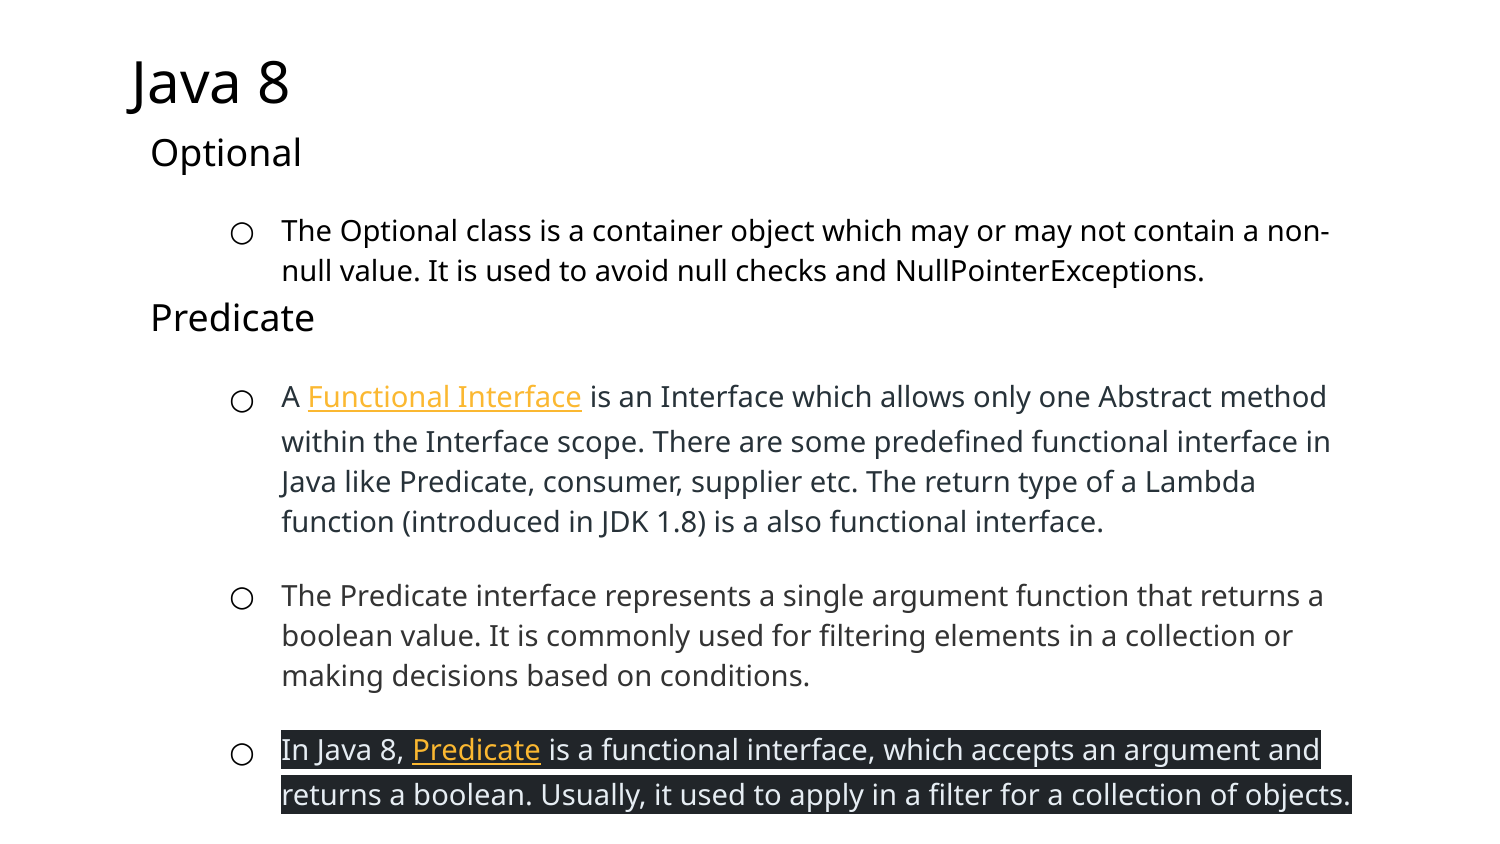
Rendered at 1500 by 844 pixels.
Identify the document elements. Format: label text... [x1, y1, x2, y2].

title Java 8 [116, 41, 1384, 107]
list Optional The Optional class is a container object which may or may not contain a non-null value. It is used to avoid null checks and NullPointerExceptions. Predicate A Functional Interface is an Interface which allows only one Abstract method within the Interface scope. There are some predefined functional interface in Java like Predicate, consumer, supplier etc. The return type of a Lambda function (introduced in JDK 1.8) is a also functional interface. The Predicate interface represents a single argument function that returns a boolean value. It is commonly used for filtering elements in a collection or making decisions based on conditions. In Java 8, Predicate is a functional interface, which accepts an argument and returns a boolean. Usually, it used to apply in a filter for a collection of objects. [116, 107, 1384, 674]
